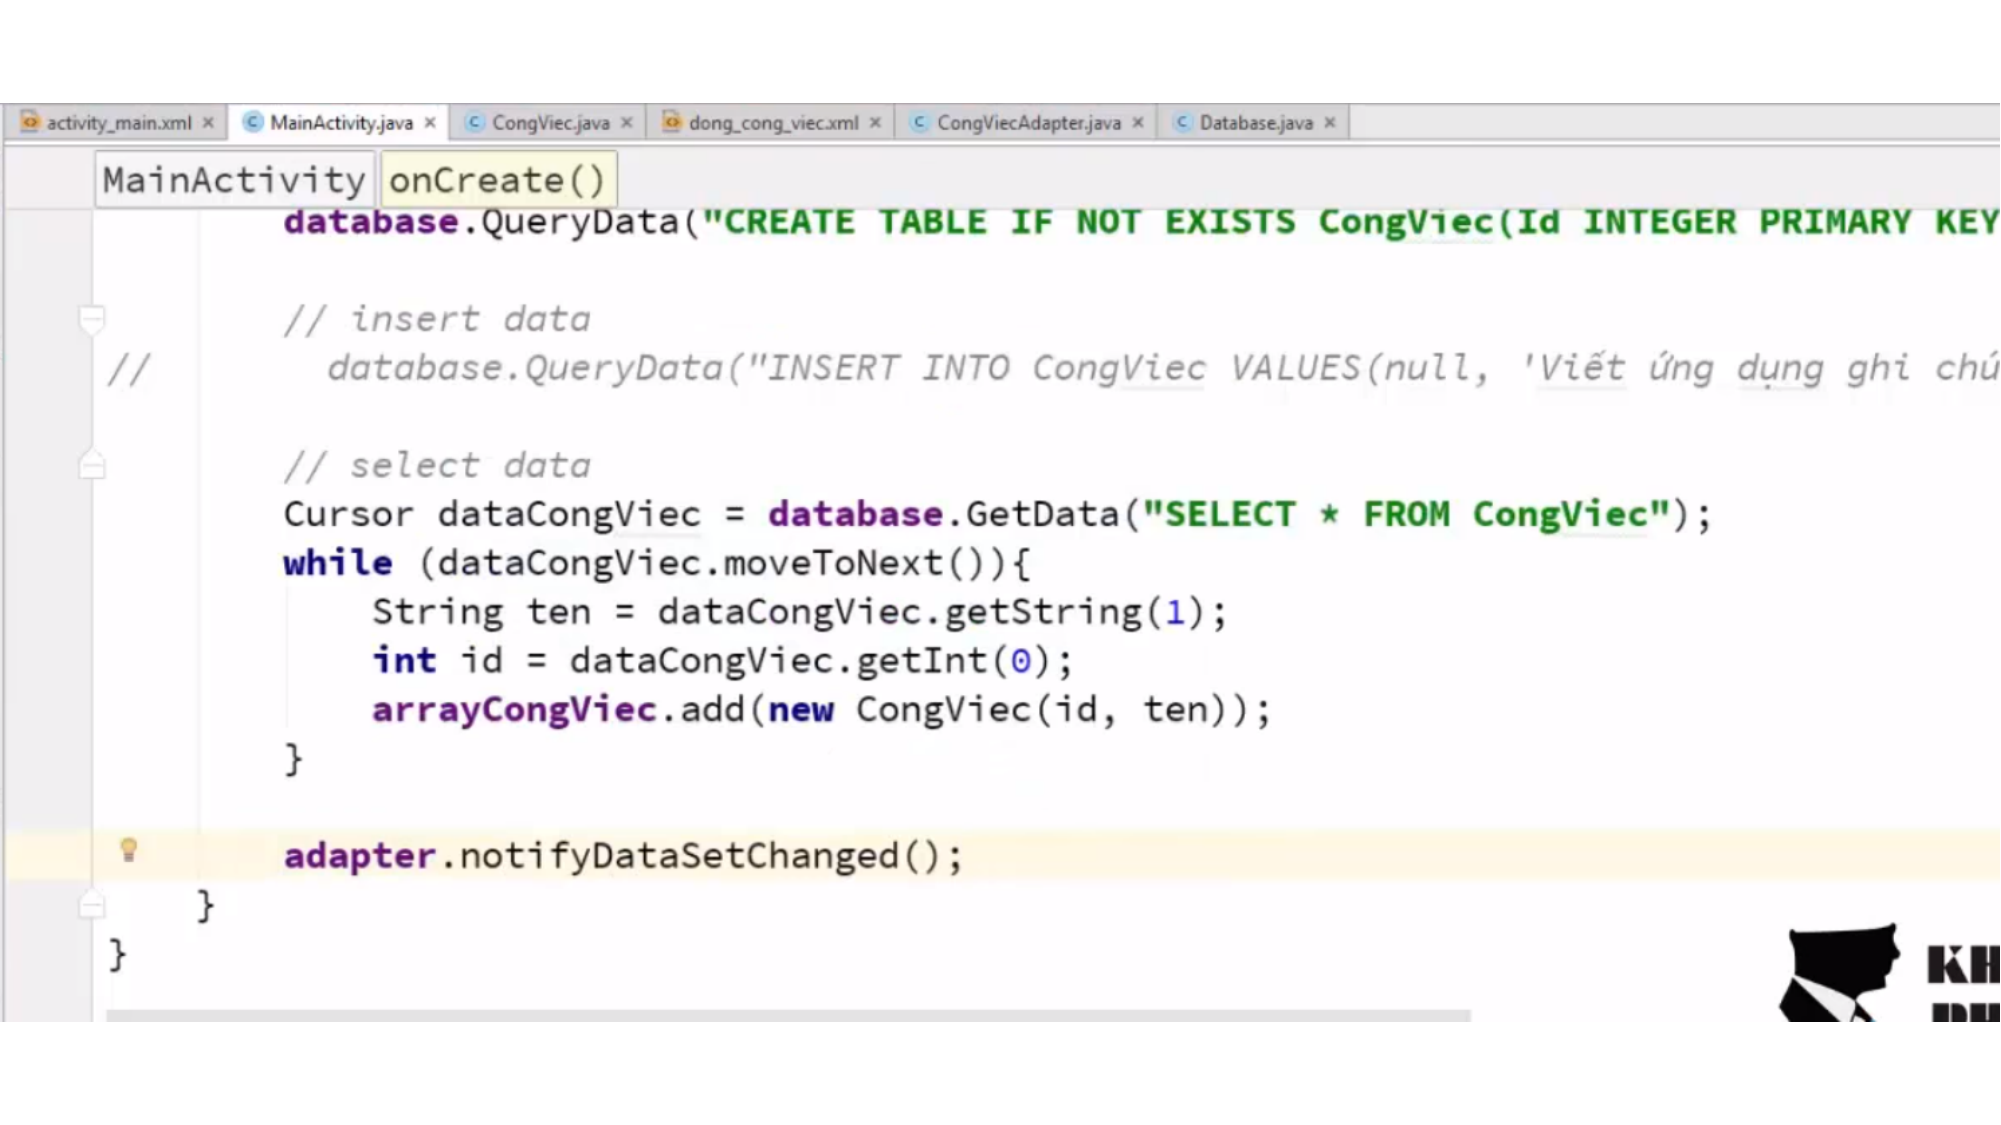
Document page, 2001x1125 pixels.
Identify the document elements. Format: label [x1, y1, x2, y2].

picture [0, 103, 2000, 1022]
